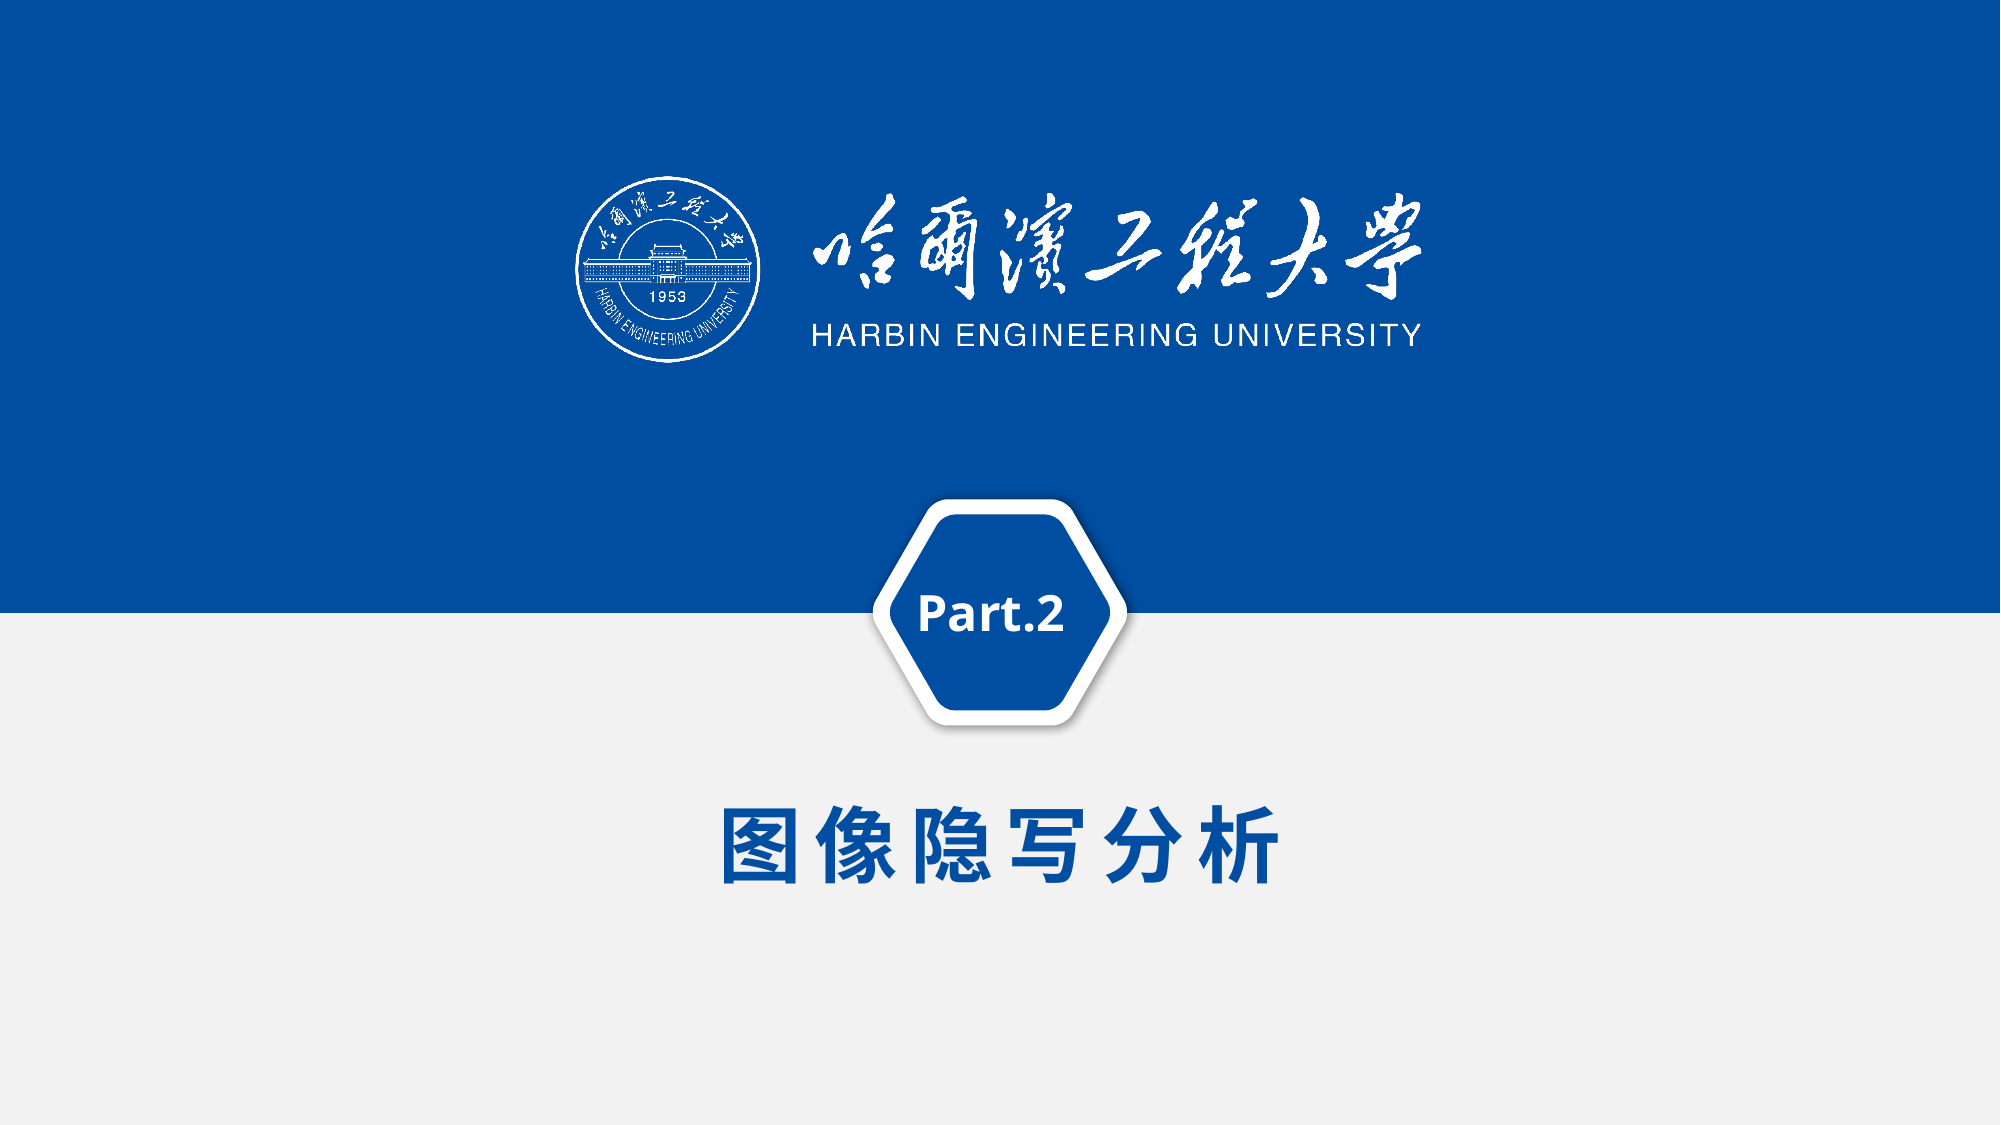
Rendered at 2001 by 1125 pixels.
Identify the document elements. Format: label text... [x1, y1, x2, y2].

text_box 图像隐写分析 [545, 785, 1455, 901]
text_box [872, 499, 1127, 726]
picture [552, 154, 1455, 387]
text_box [0, 0, 2000, 614]
